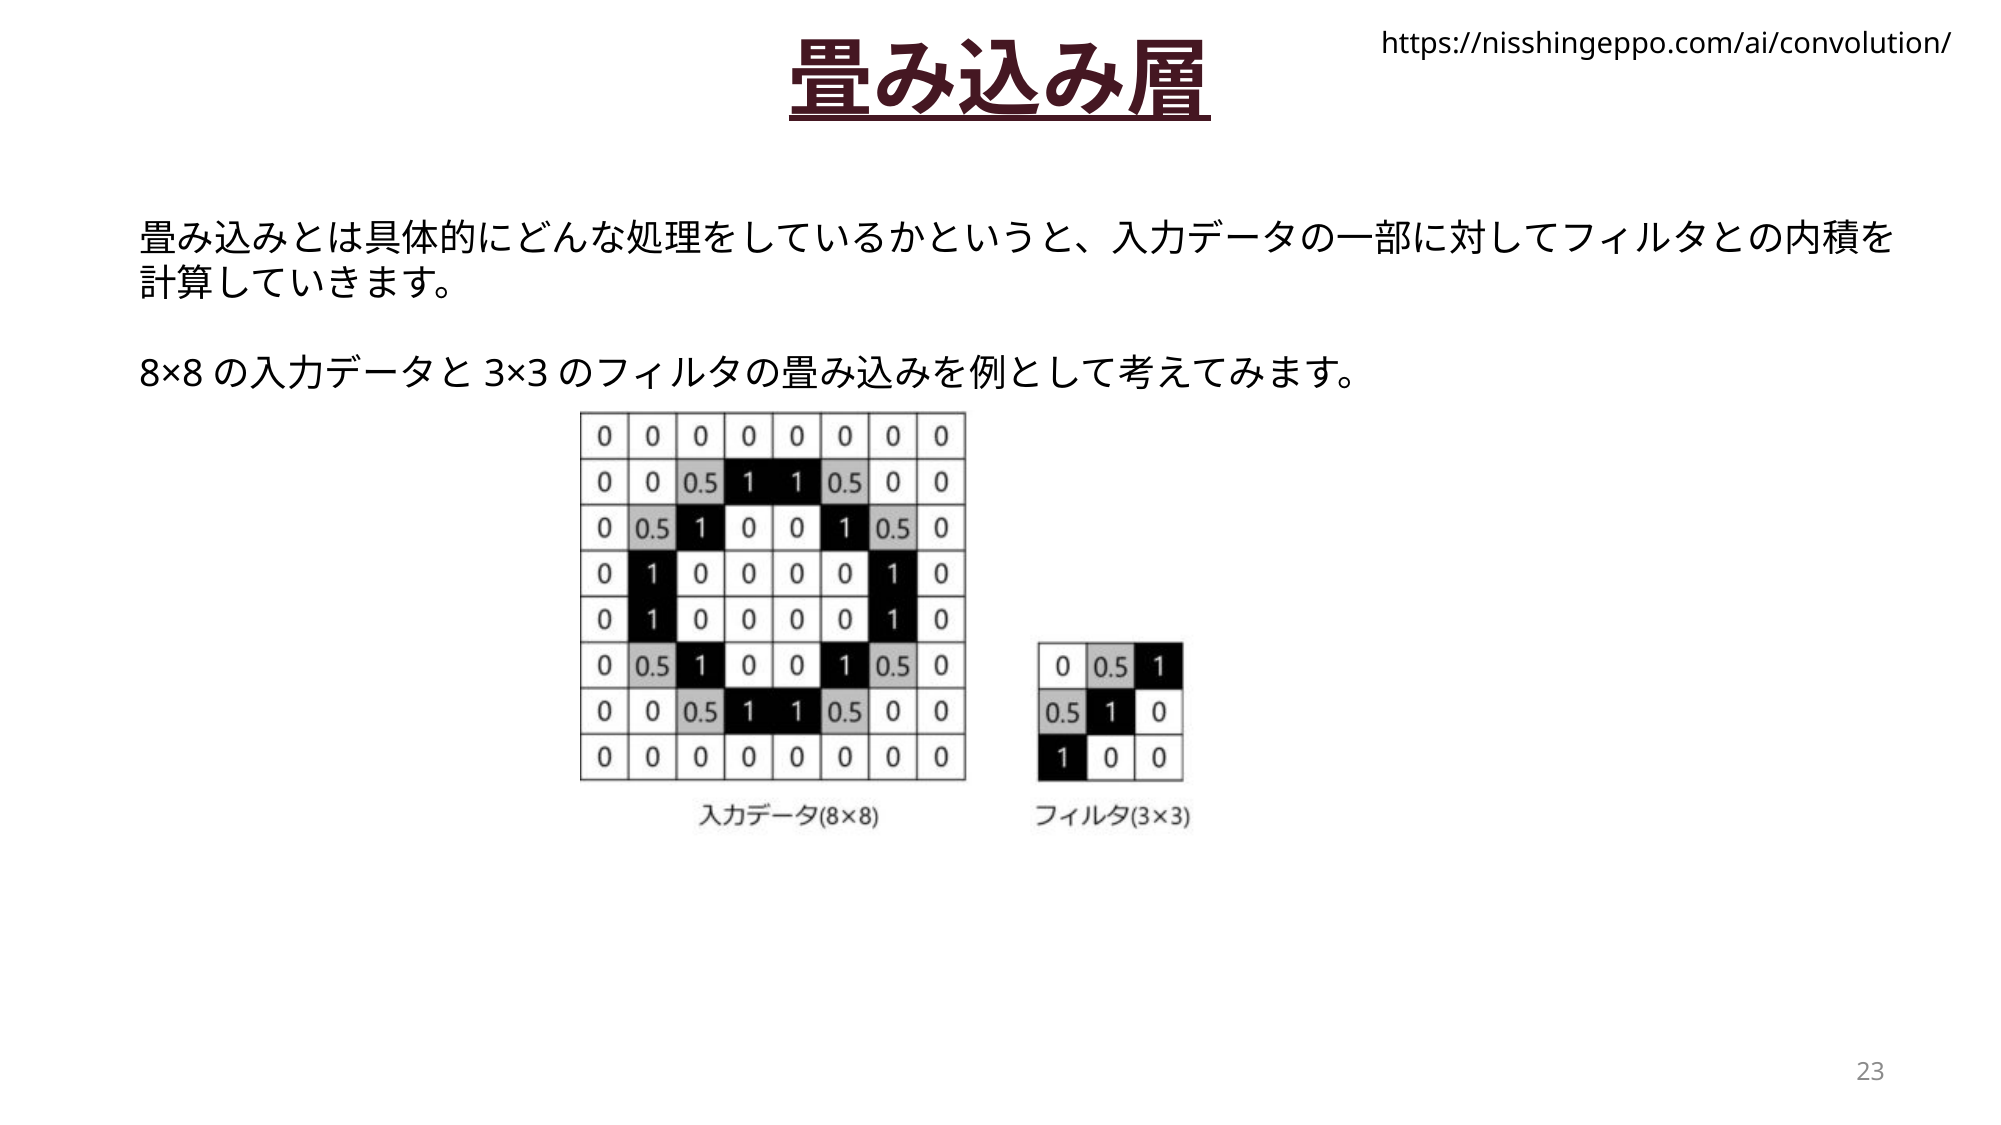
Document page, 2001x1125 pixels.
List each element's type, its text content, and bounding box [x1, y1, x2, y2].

picture [579, 409, 1206, 848]
slide_number 23 [1433, 1042, 1900, 1103]
text_box https://nisshingeppo.com/ai/convolution/ [1366, 16, 1968, 67]
title 畳み込み層 [99, 16, 1900, 134]
text_box 畳み込みとは具体的にどんな処理をしているかというと、入力データの一部に対してフィルタとの内積を計算していきます。 8×8の入力データと3×3のフィルタの畳み込みを例として考えてみます。 [124, 206, 1925, 402]
